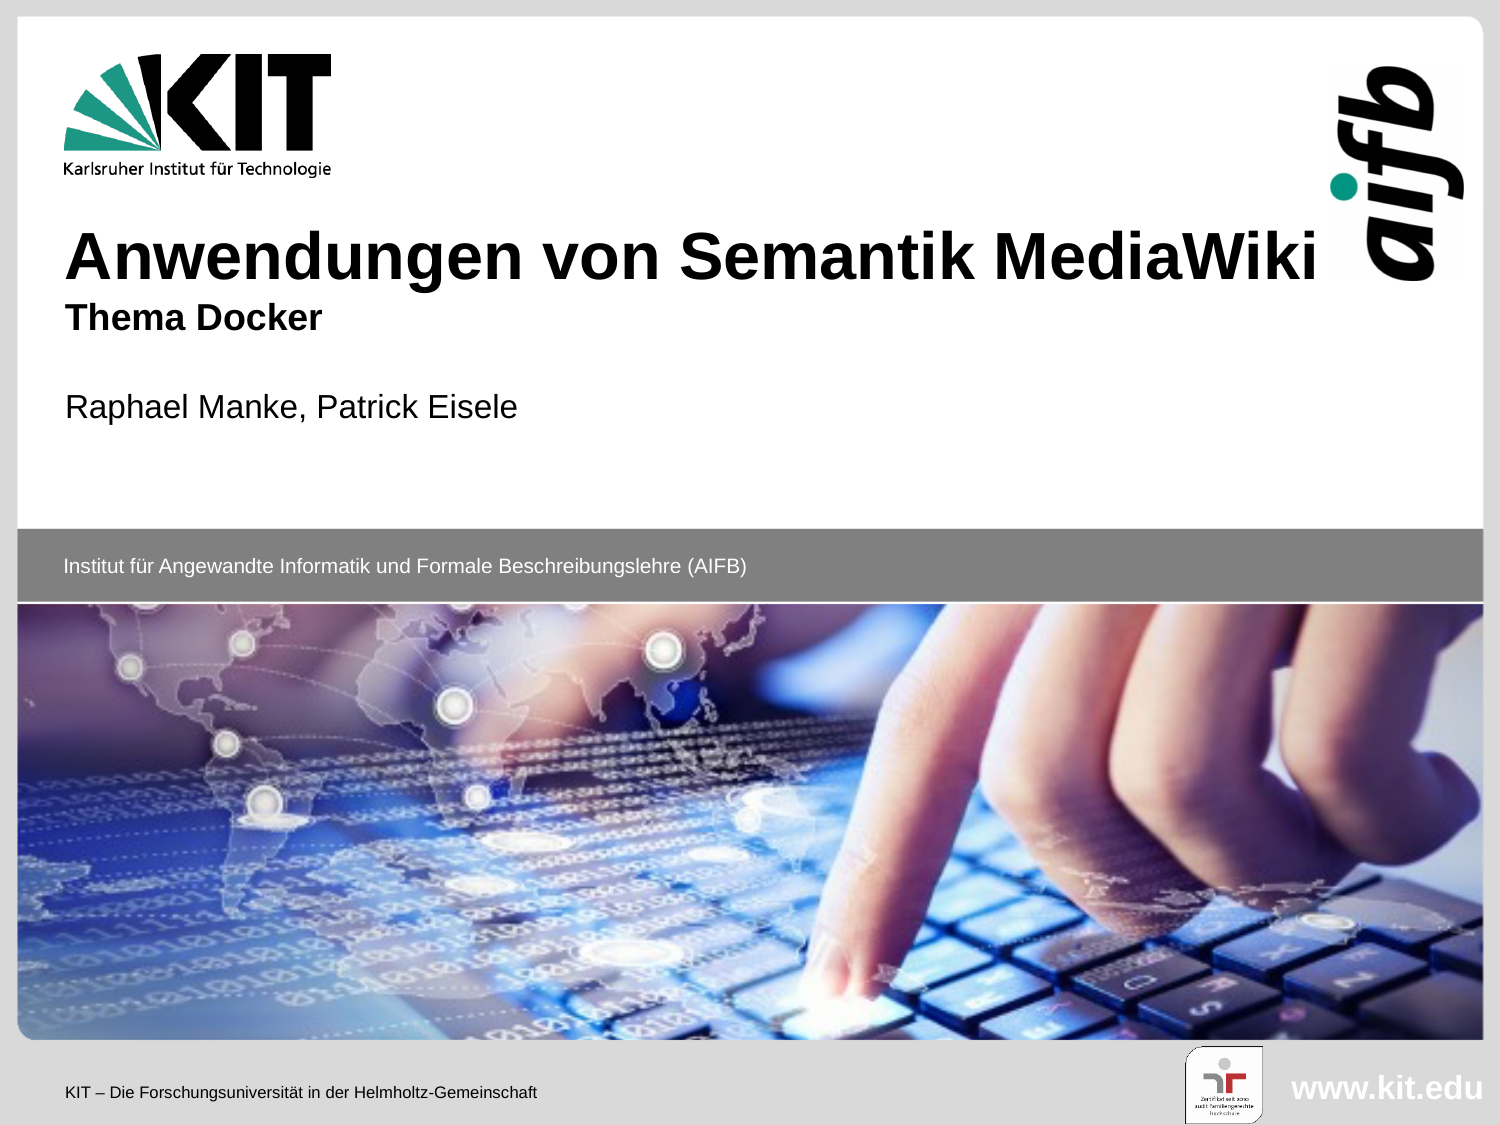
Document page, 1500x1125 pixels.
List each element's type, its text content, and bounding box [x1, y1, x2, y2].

text_box Raphael Manke, Patrick Eisele [65, 385, 1439, 488]
text_box Anwendungen von Semantik MediaWiki Thema Docker [64, 196, 1442, 338]
picture [0, 0, 1500, 1125]
